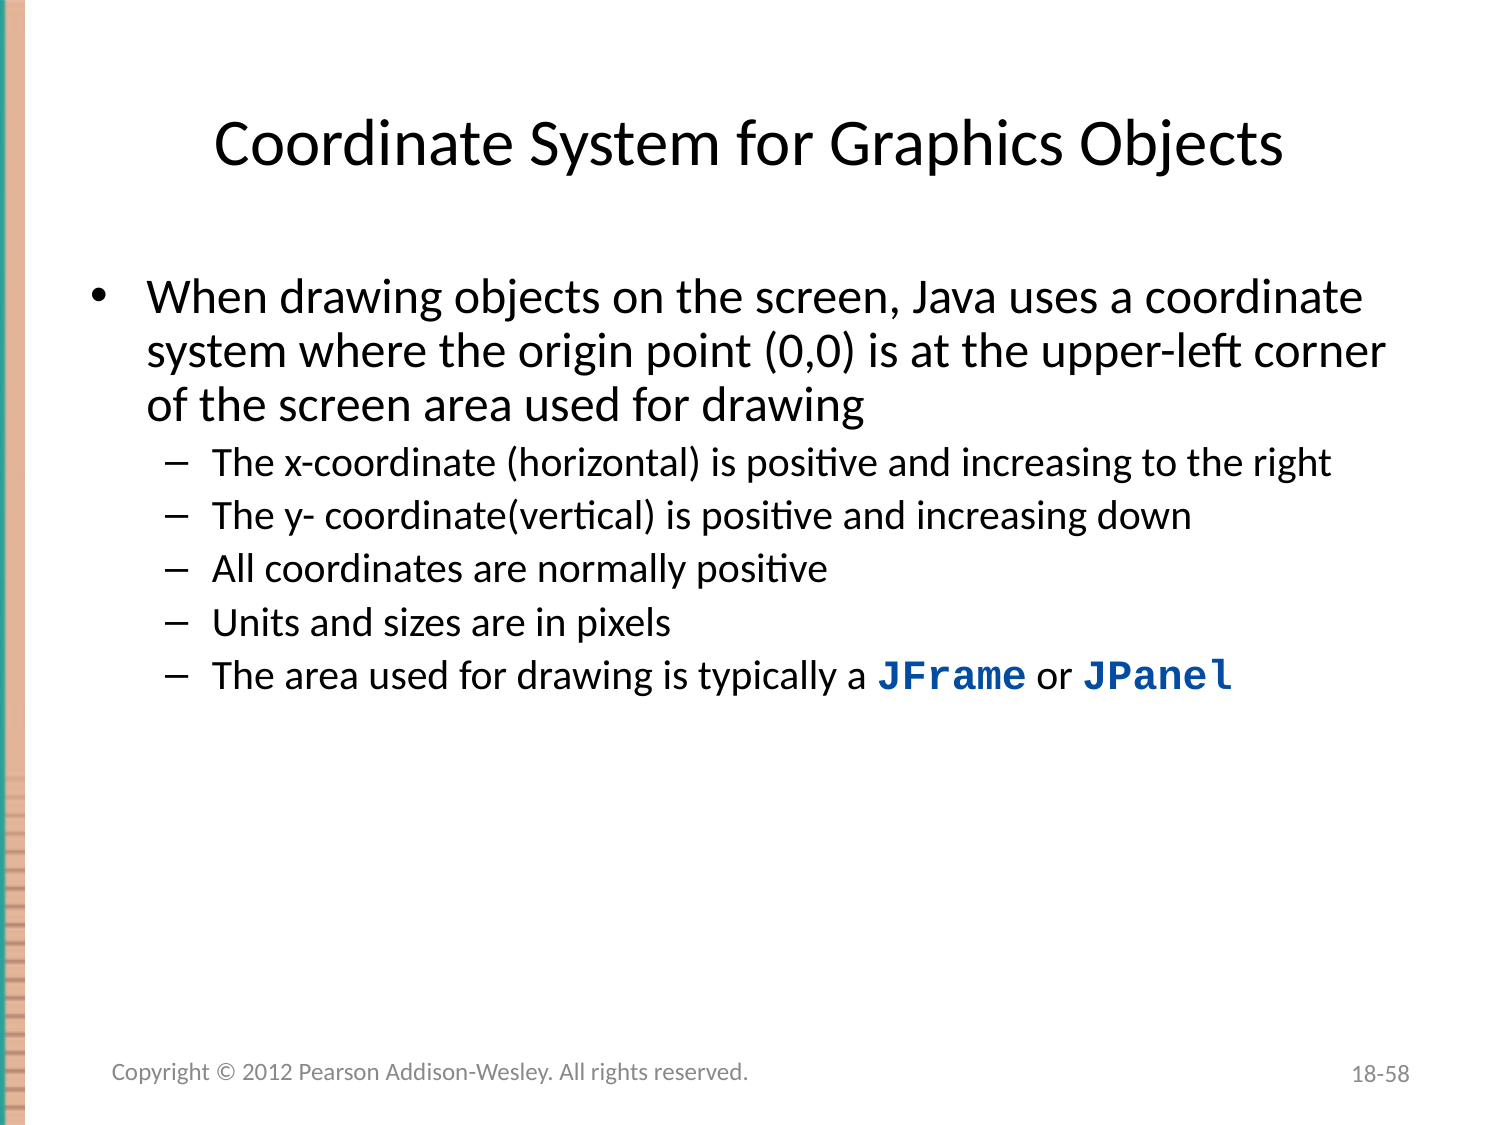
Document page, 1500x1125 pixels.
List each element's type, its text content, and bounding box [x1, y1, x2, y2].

slide_number 18-58 [1074, 1042, 1425, 1103]
footer Copyright © 2012 Pearson Addison-Wesley. All rights reserved. [75, 1040, 788, 1100]
picture [0, 0, 25, 1125]
list When drawing objects on the screen, Java uses a coordinate system where the origin point (0,0) is at the upper-left corner of the screen area used for drawing The x-coordinate (horizontal) is positive and increasing to the right The y- coordinate(vertical) is positive and increasing down All coordinates are normally positive Units and sizes are in pixels The area used for drawing is typically a JFrame or JPanel [74, 262, 1426, 1006]
title Coordinate System for Graphics Objects [74, 44, 1426, 233]
